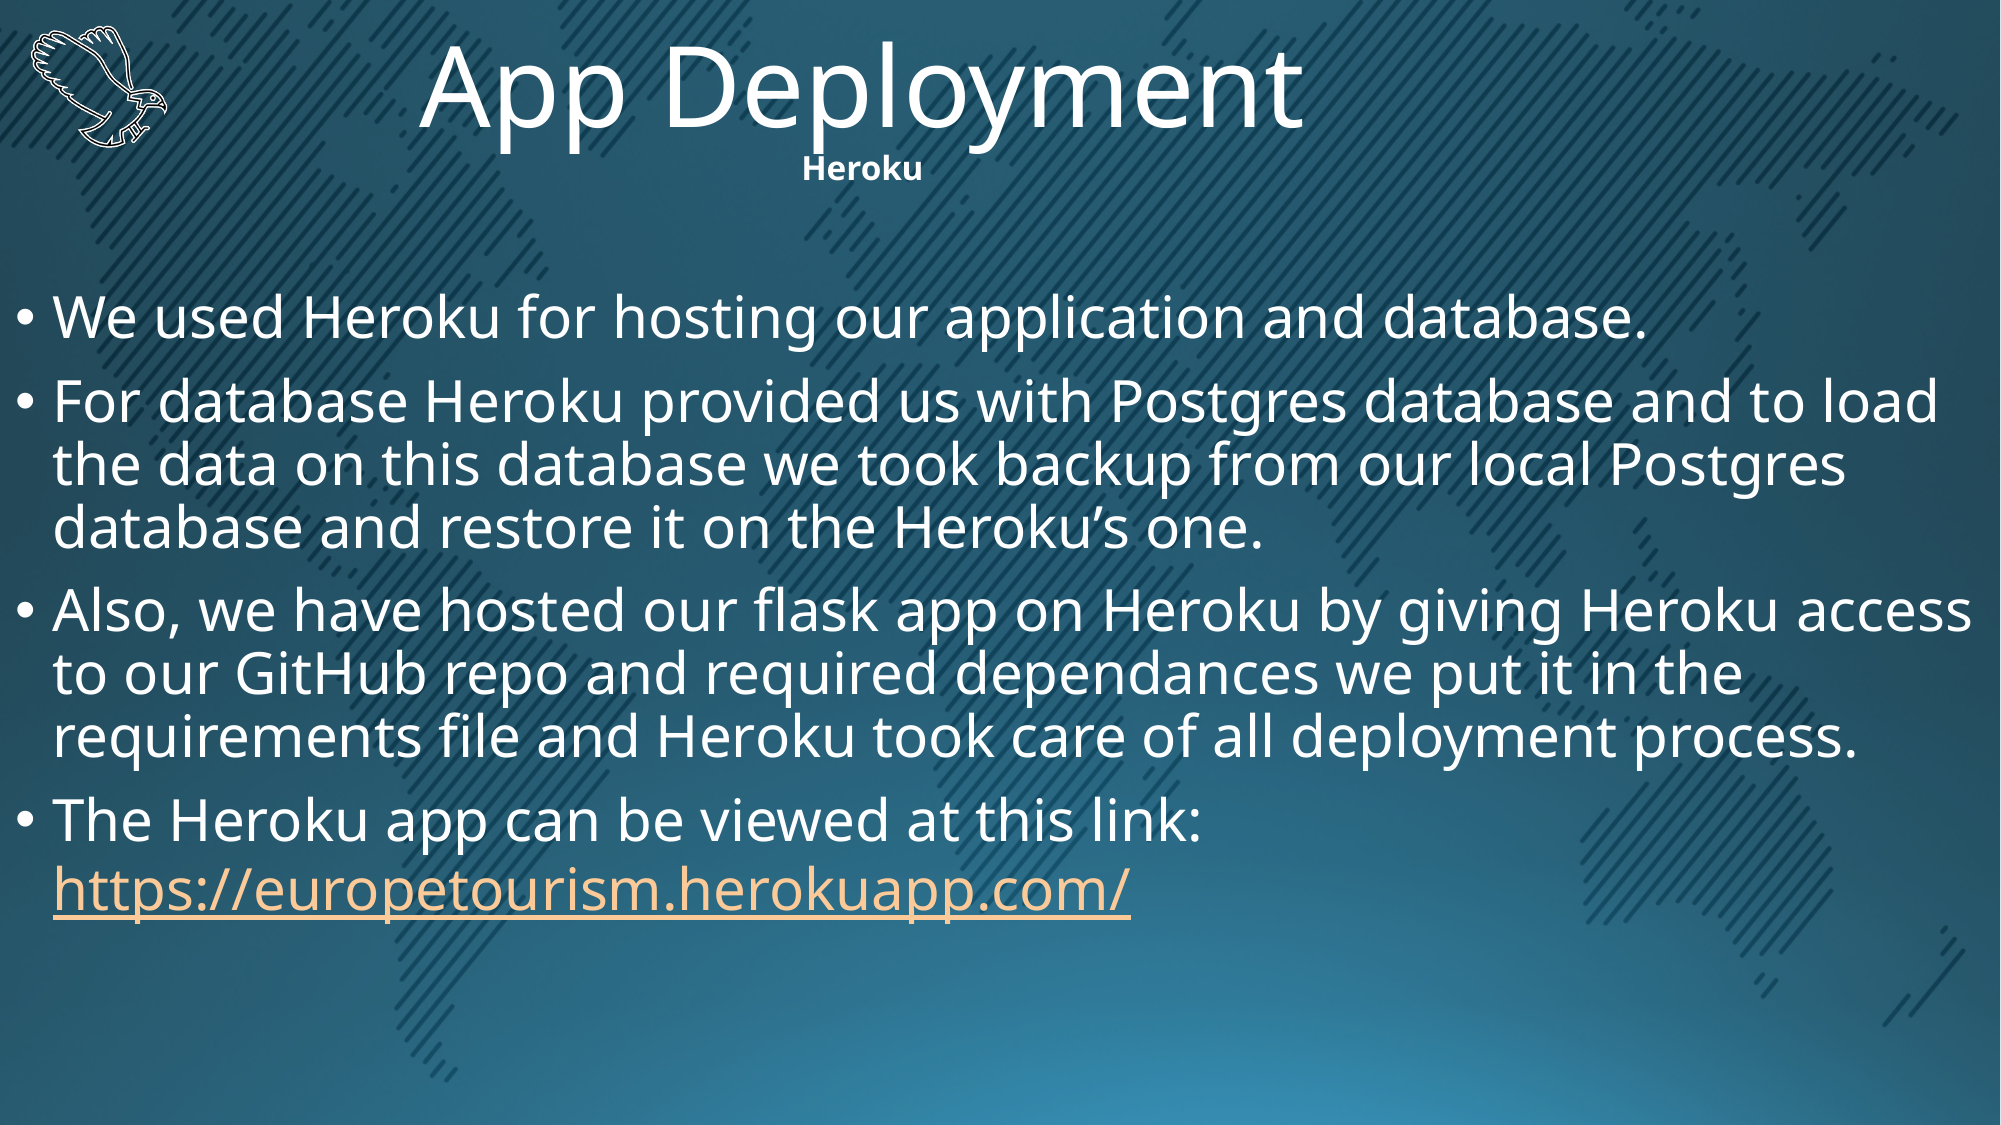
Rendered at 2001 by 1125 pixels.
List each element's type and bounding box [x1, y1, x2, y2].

list [21, 11, 172, 162]
picture [0, 0, 2001, 1125]
